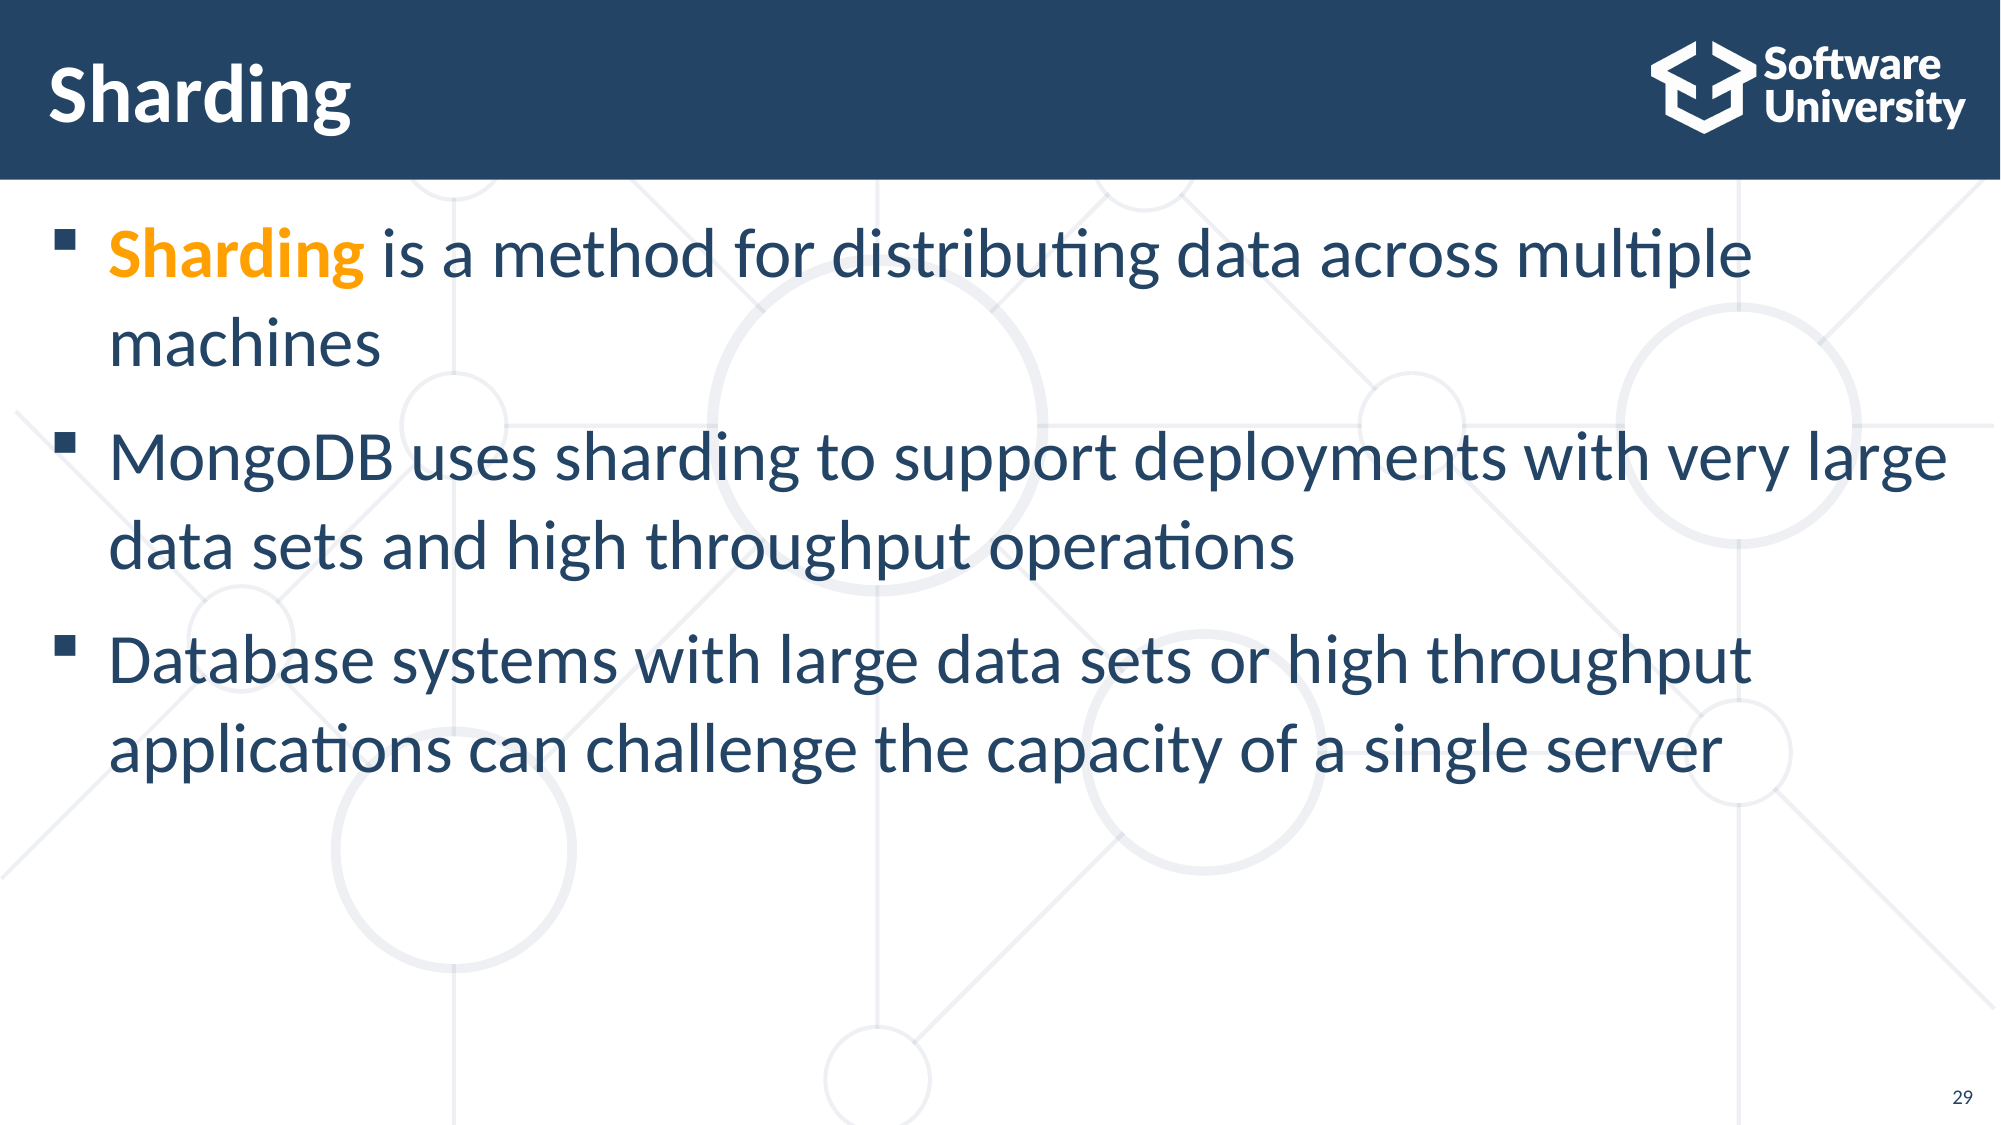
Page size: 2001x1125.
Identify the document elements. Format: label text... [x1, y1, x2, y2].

title Sharding [31, 16, 1625, 162]
slide_number 29 [1927, 1067, 1989, 1117]
list Sharding is a method for distributing data across multiple machines MongoDB uses sharding to support deployments with very large data sets and high throughput operations Database systems with large data sets or high throughput applications can challenge the capacity of a single server [31, 196, 1970, 1104]
picture [1651, 41, 1966, 134]
